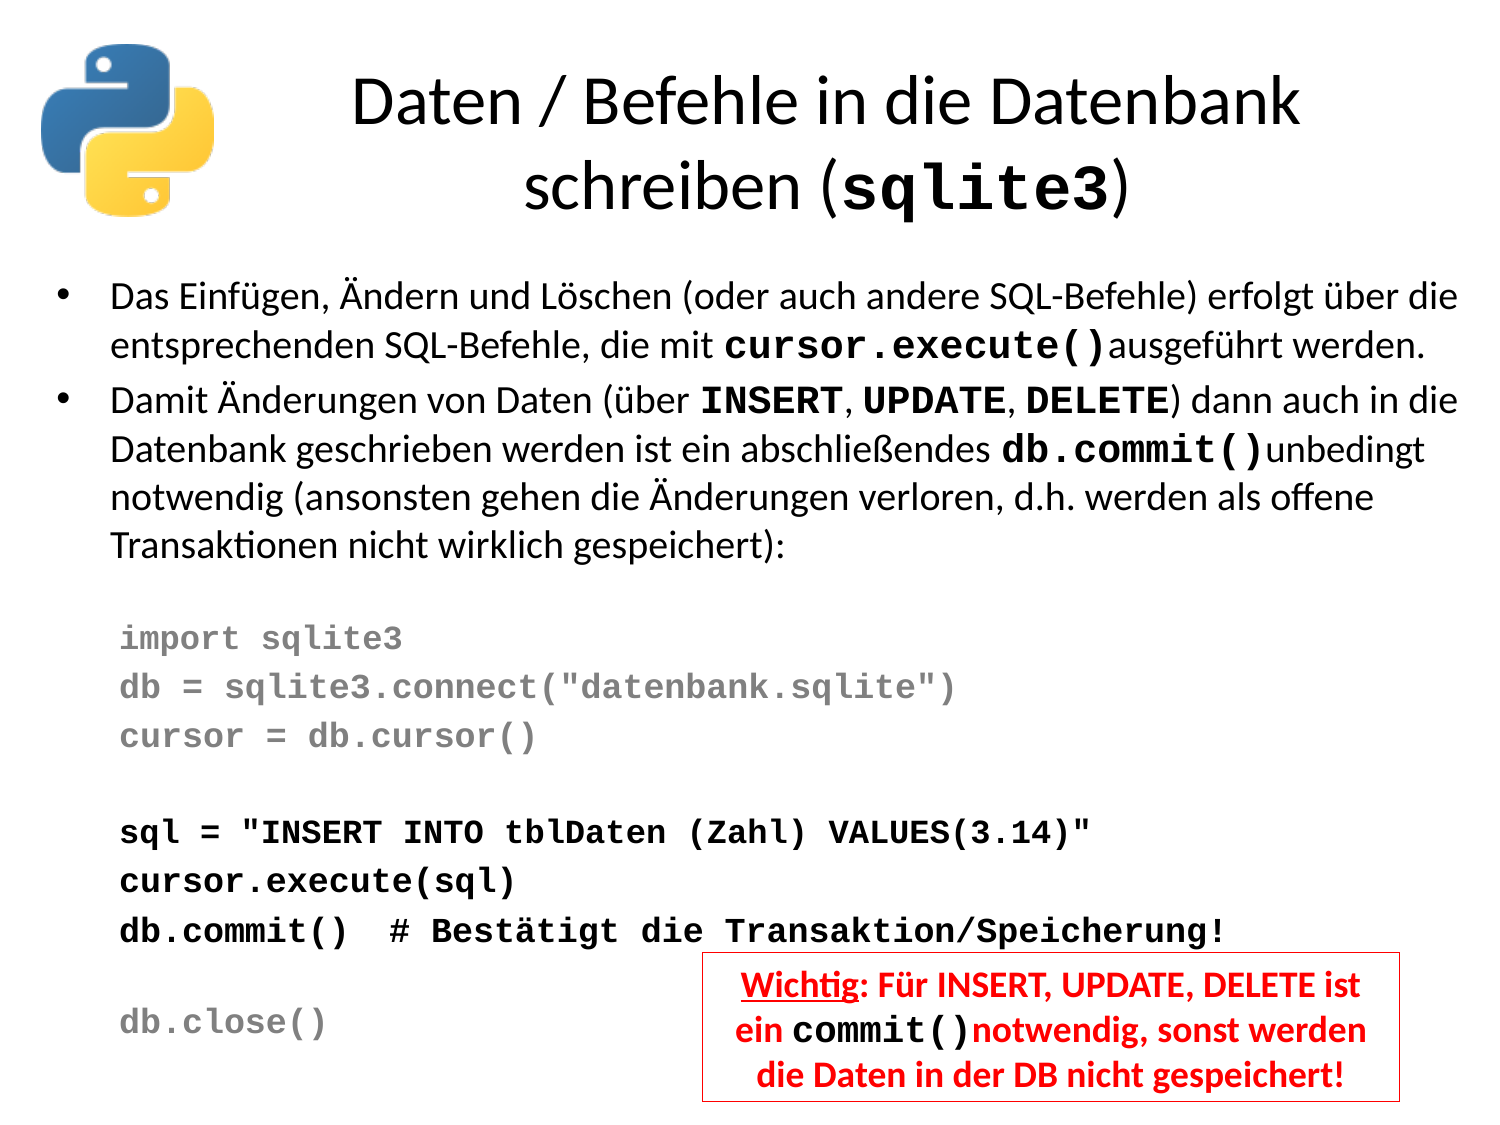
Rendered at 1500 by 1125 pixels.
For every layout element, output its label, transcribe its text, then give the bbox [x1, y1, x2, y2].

picture [41, 44, 214, 217]
text_box Wichtig: Für INSERT, UPDATE, DELETE ist ein commit()notwendig, sonst werden die Daten in der DB nicht gespeichert! [702, 952, 1400, 1102]
title Daten / Befehle in die Datenbank schreiben (sqlite3) [230, 45, 1425, 233]
list Das Einfügen, Ändern und Löschen (oder auch andere SQL-Befehle) erfolgt über die entsprechenden SQL-Befehle, die mit cursor.execute()ausgeführt werden. Damit Änderungen von Daten (über INSERT, UPDATE, DELETE) dann auch in die Datenbank geschrieben werden ist ein abschließendes db.commit()unbedingt notwendig (ansonsten gehen die Änderungen verloren, d.h. werden als offene Transaktionen nicht wirklich gespeichert): import sqlite3 db = sqlite3.connect("datenbank.sqlite") cursor = db.cursor() sql = "INSERT INTO tblDaten (Zahl) VALUES(3.14)" cursor.execute(sql) db.commit() # Bestätigt die Transaktion/Speicherung! db.close() [41, 262, 1495, 1080]
